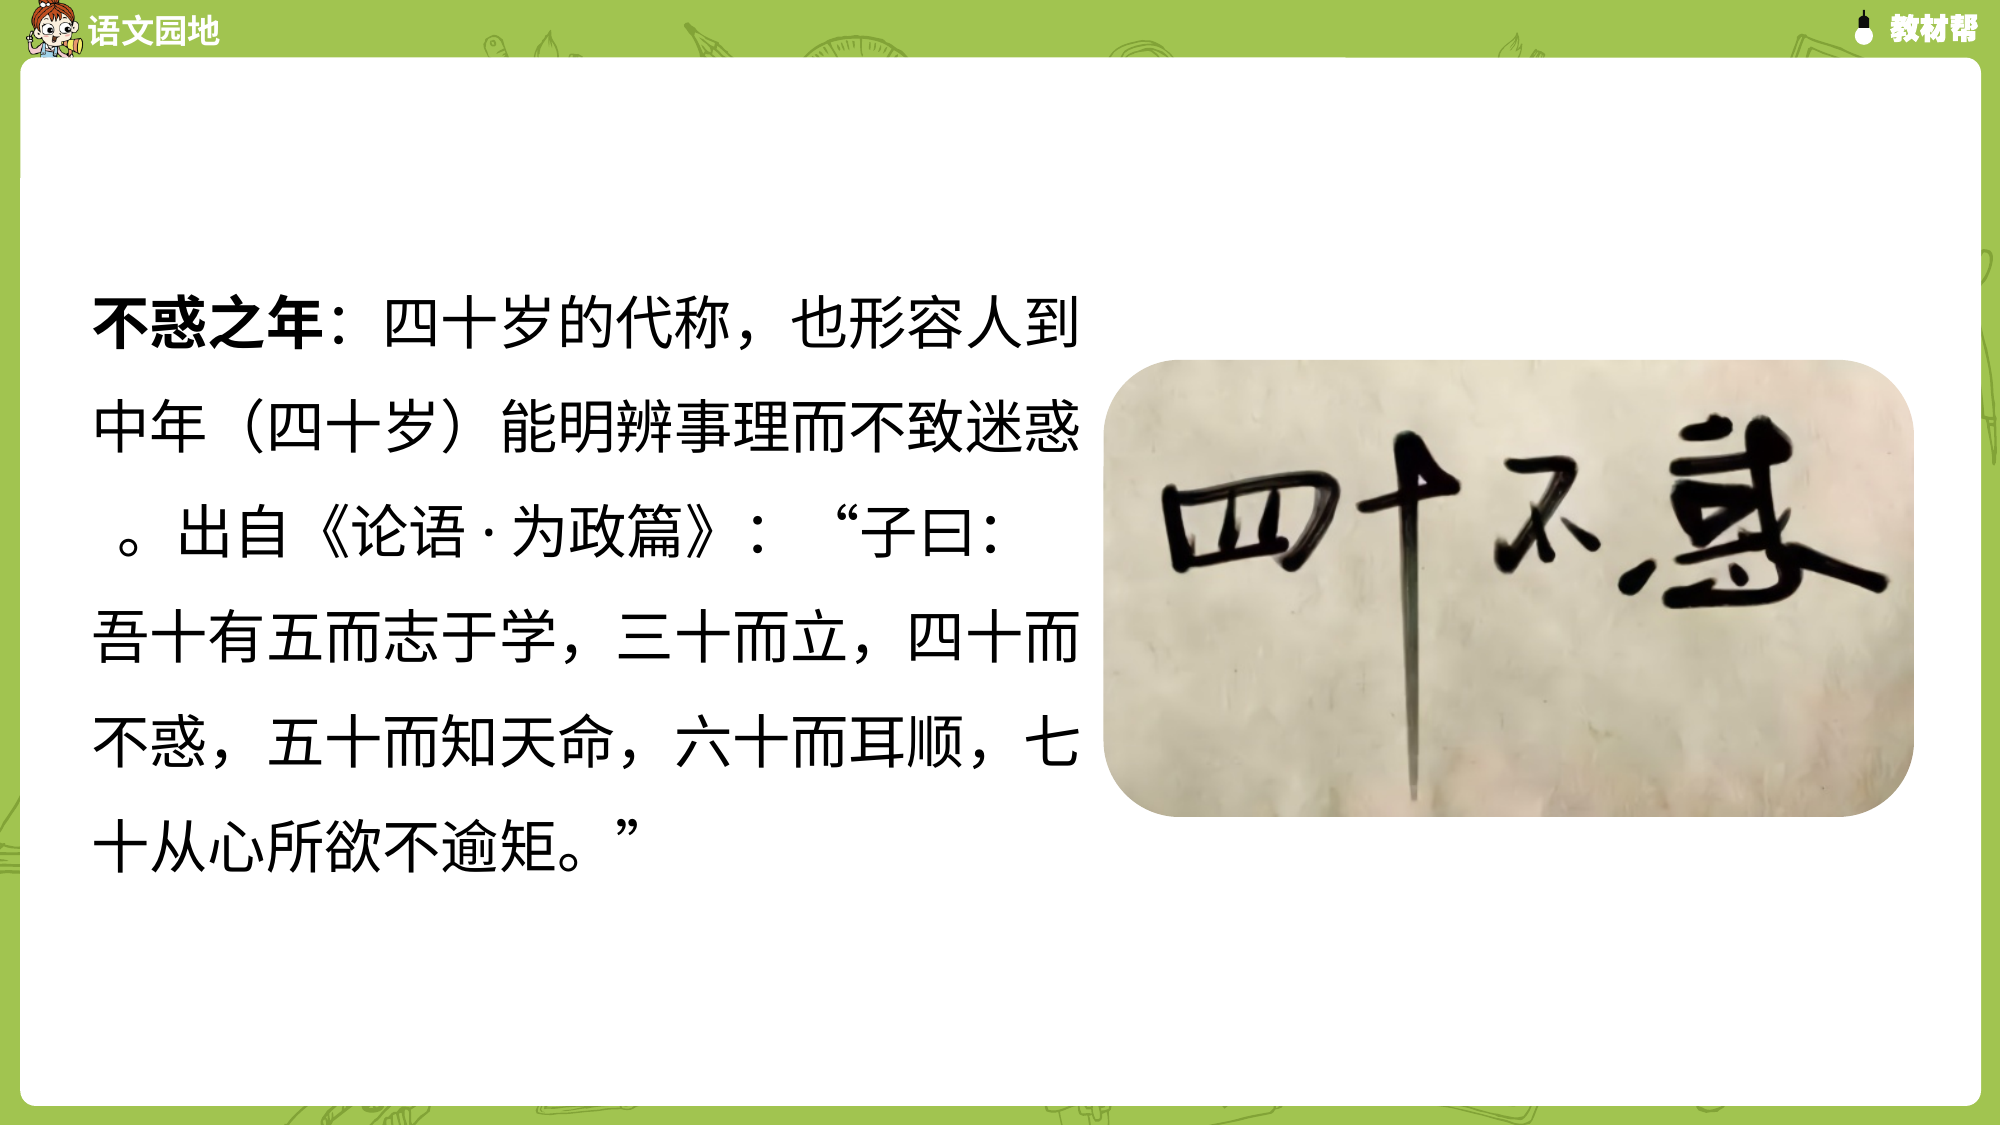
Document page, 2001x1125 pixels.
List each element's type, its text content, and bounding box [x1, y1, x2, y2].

picture [1103, 359, 1915, 818]
text_box 不惑之年：四十岁的代称，也形容人到中年（四十岁）能明辨事理而不致迷惑 。出自《论语·为政篇》：“子曰：吾十有五而志于学，三十而立，四十而不惑，五十而知天命，六十而耳顺，七十从心所欲不逾矩。” [76, 243, 1107, 888]
picture [26, 0, 88, 60]
